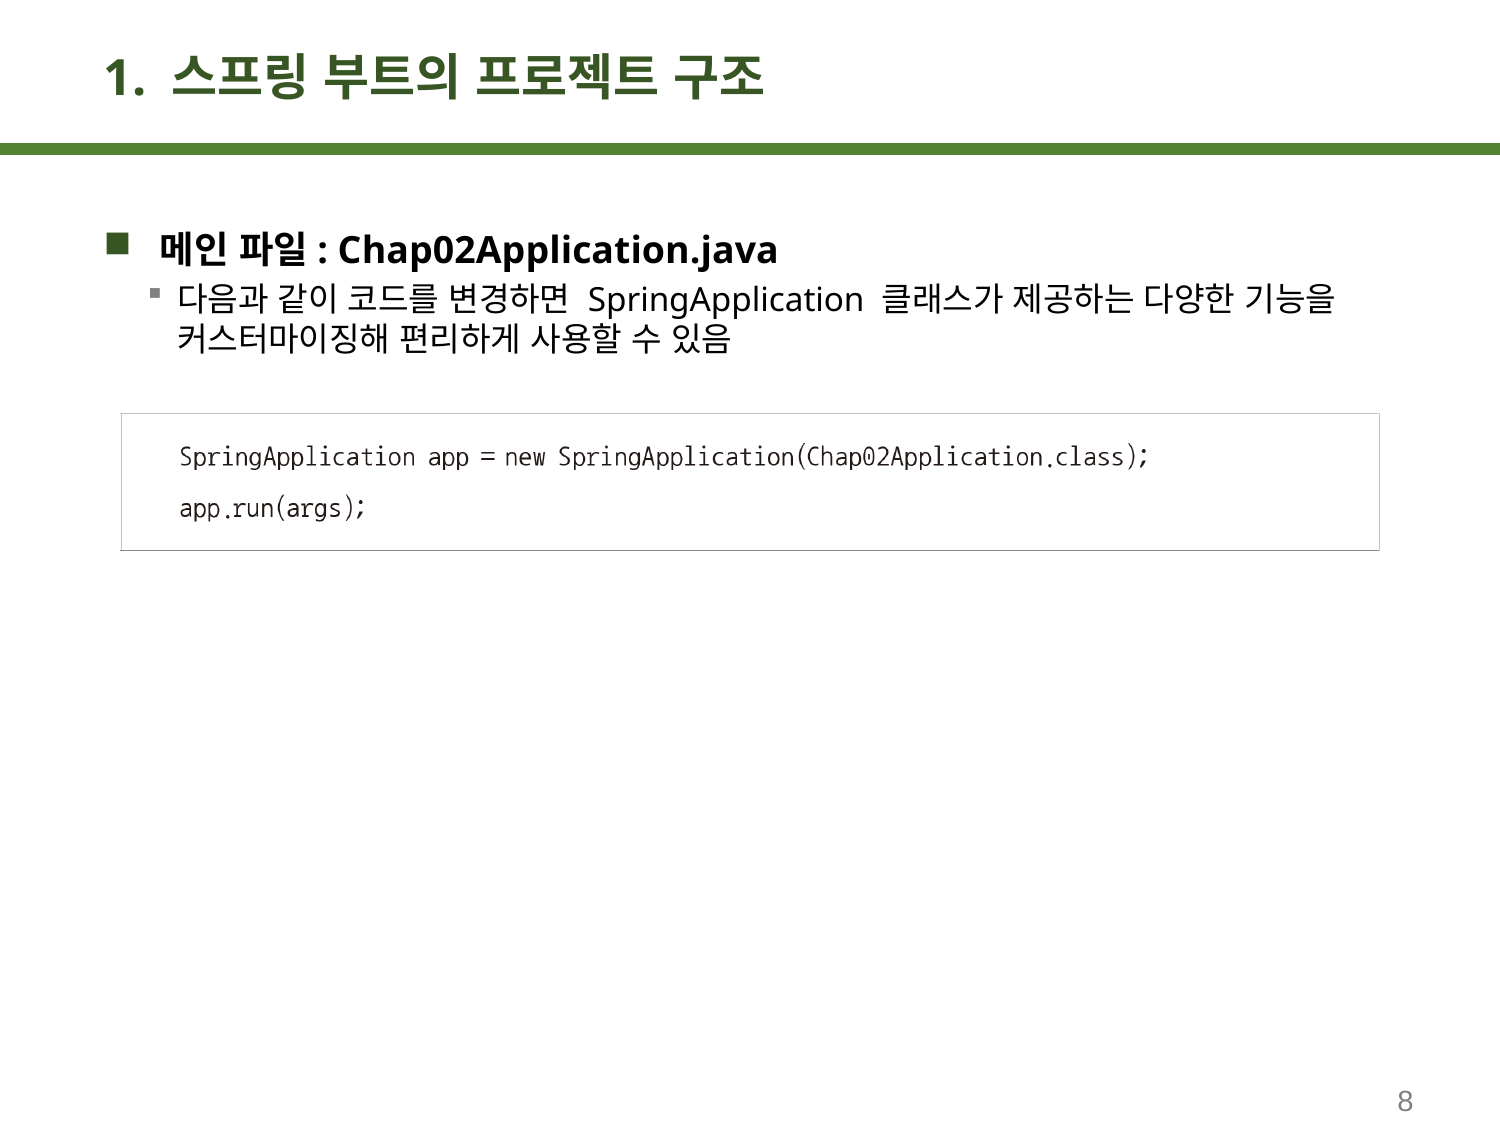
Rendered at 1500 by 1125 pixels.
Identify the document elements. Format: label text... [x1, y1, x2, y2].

title 1. 스프링 부트의 프로젝트 구조 [88, 30, 1211, 121]
list 메인 파일: Chap02Application.java 다음과 같이 코드를 변경하면 SpringApplication 클래스가 제공하는 다양한 기능을 커스터마이징해 편리하게 사용할 수 있음 [88, 196, 1436, 1083]
picture [117, 409, 1383, 555]
